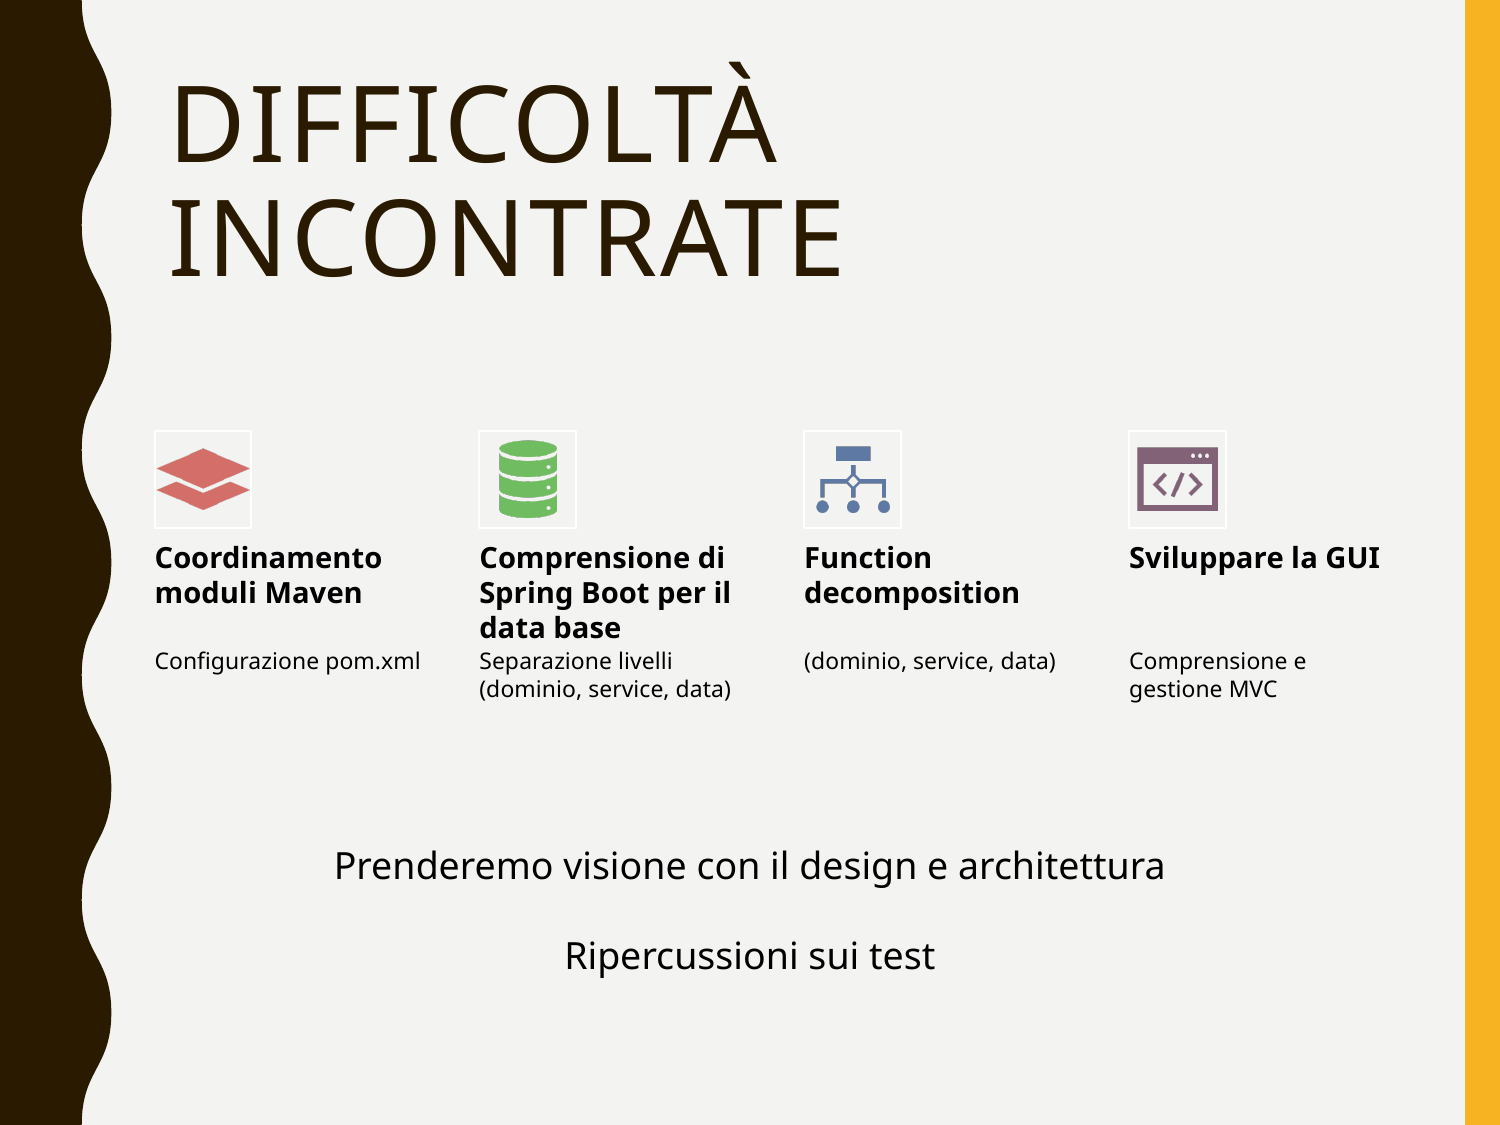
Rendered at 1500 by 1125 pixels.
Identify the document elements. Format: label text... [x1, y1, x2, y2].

title Difficoltà incontrate [154, 62, 1407, 272]
text_box Prenderemo visione con il design e architettura Ripercussioni sui test [263, 862, 1237, 985]
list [153, 272, 1407, 862]
